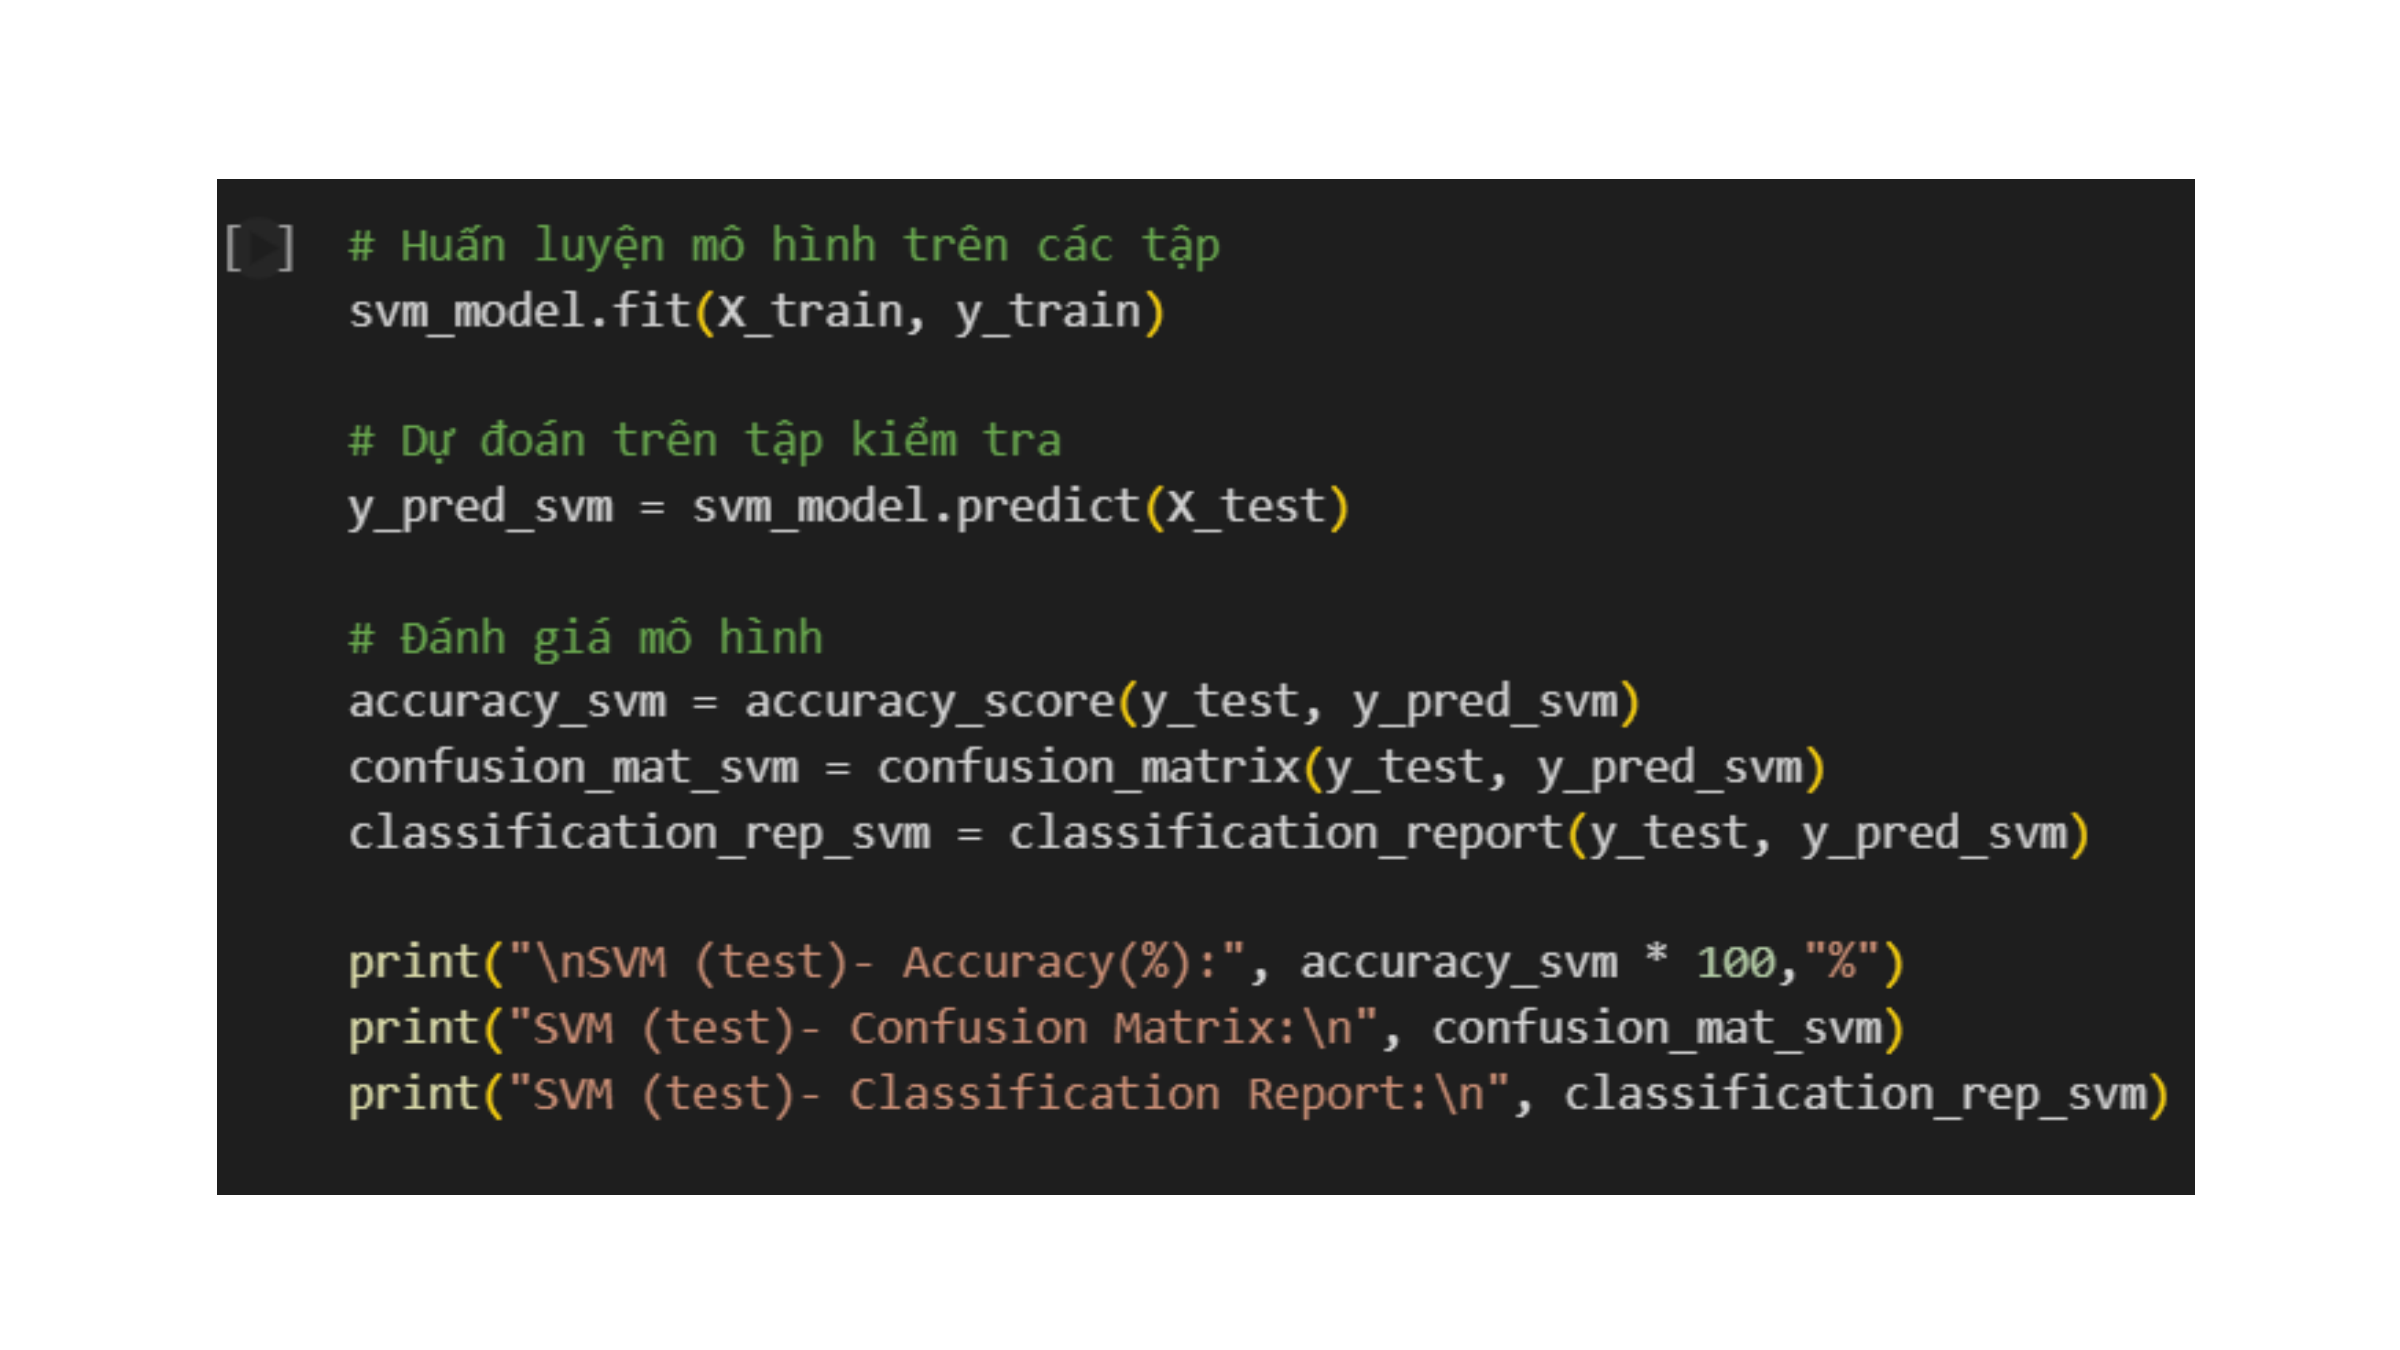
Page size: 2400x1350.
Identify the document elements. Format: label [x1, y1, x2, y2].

picture [217, 178, 2195, 1196]
